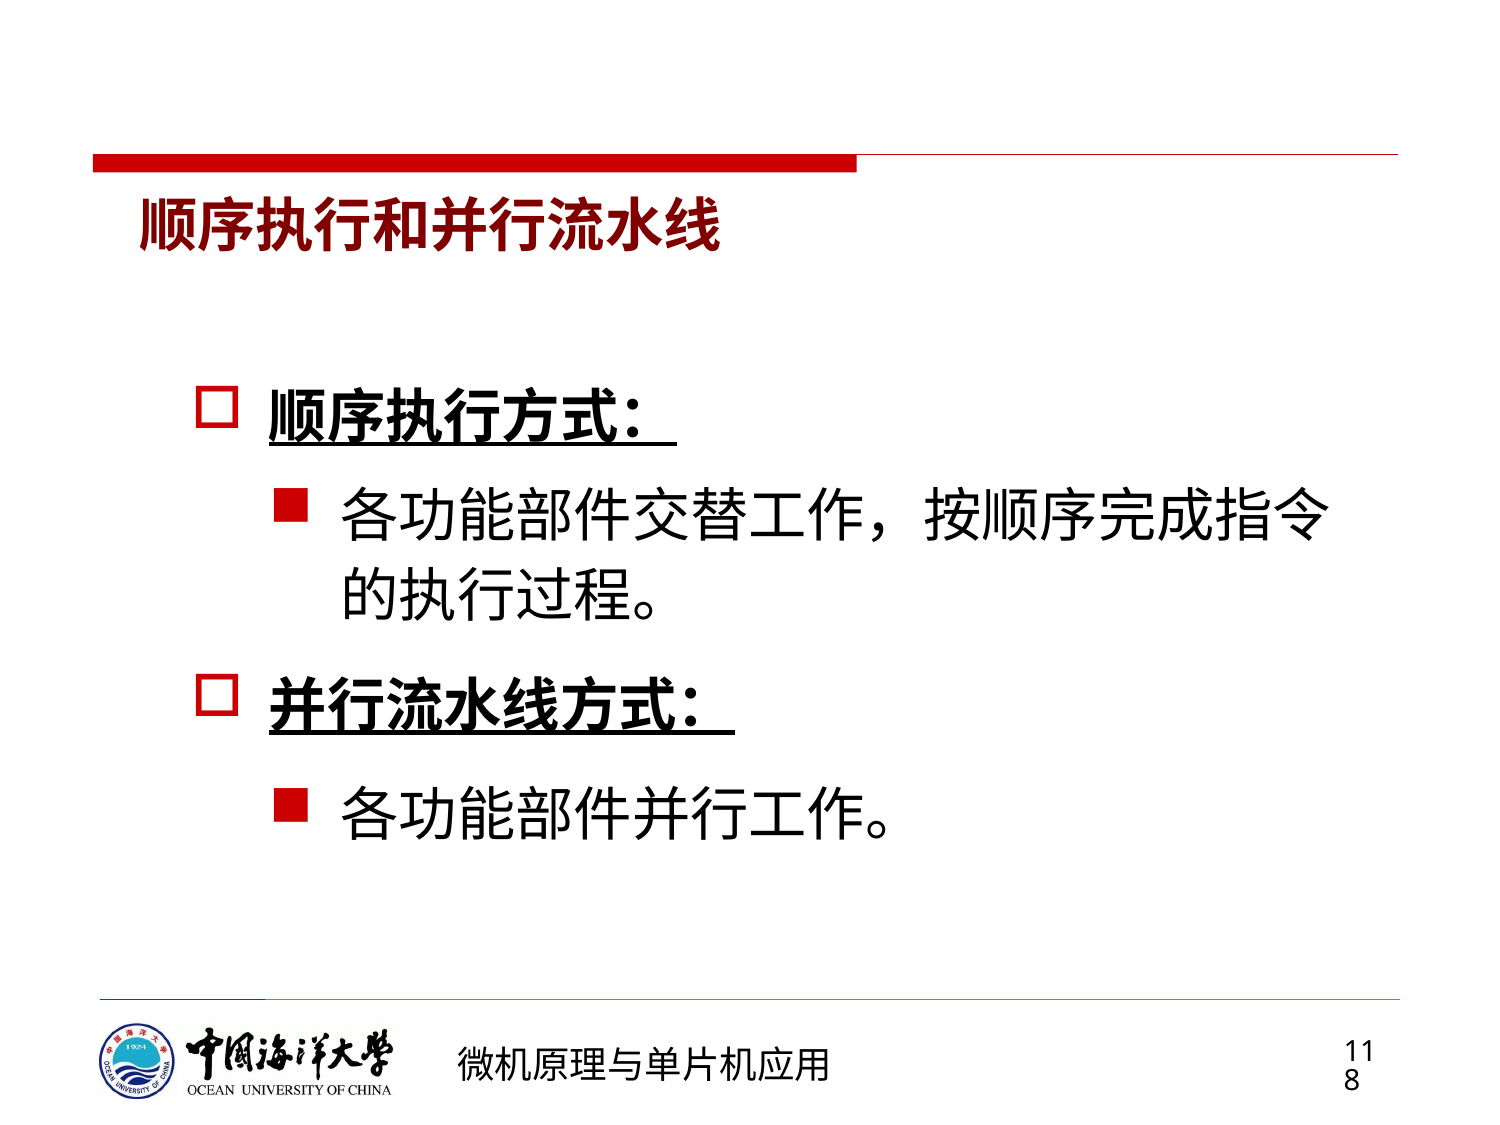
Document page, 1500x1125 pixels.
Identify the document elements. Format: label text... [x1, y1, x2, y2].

slide_number 118 [1328, 1024, 1407, 1103]
picture [99, 1017, 396, 1099]
list 顺序执行方式： 各功能部件交替工作，按顺序完成指令的执行过程。 并行流水线方式： 各功能部件并行工作。 [176, 361, 1388, 972]
title 顺序执行和并行流水线 [124, 78, 1388, 266]
